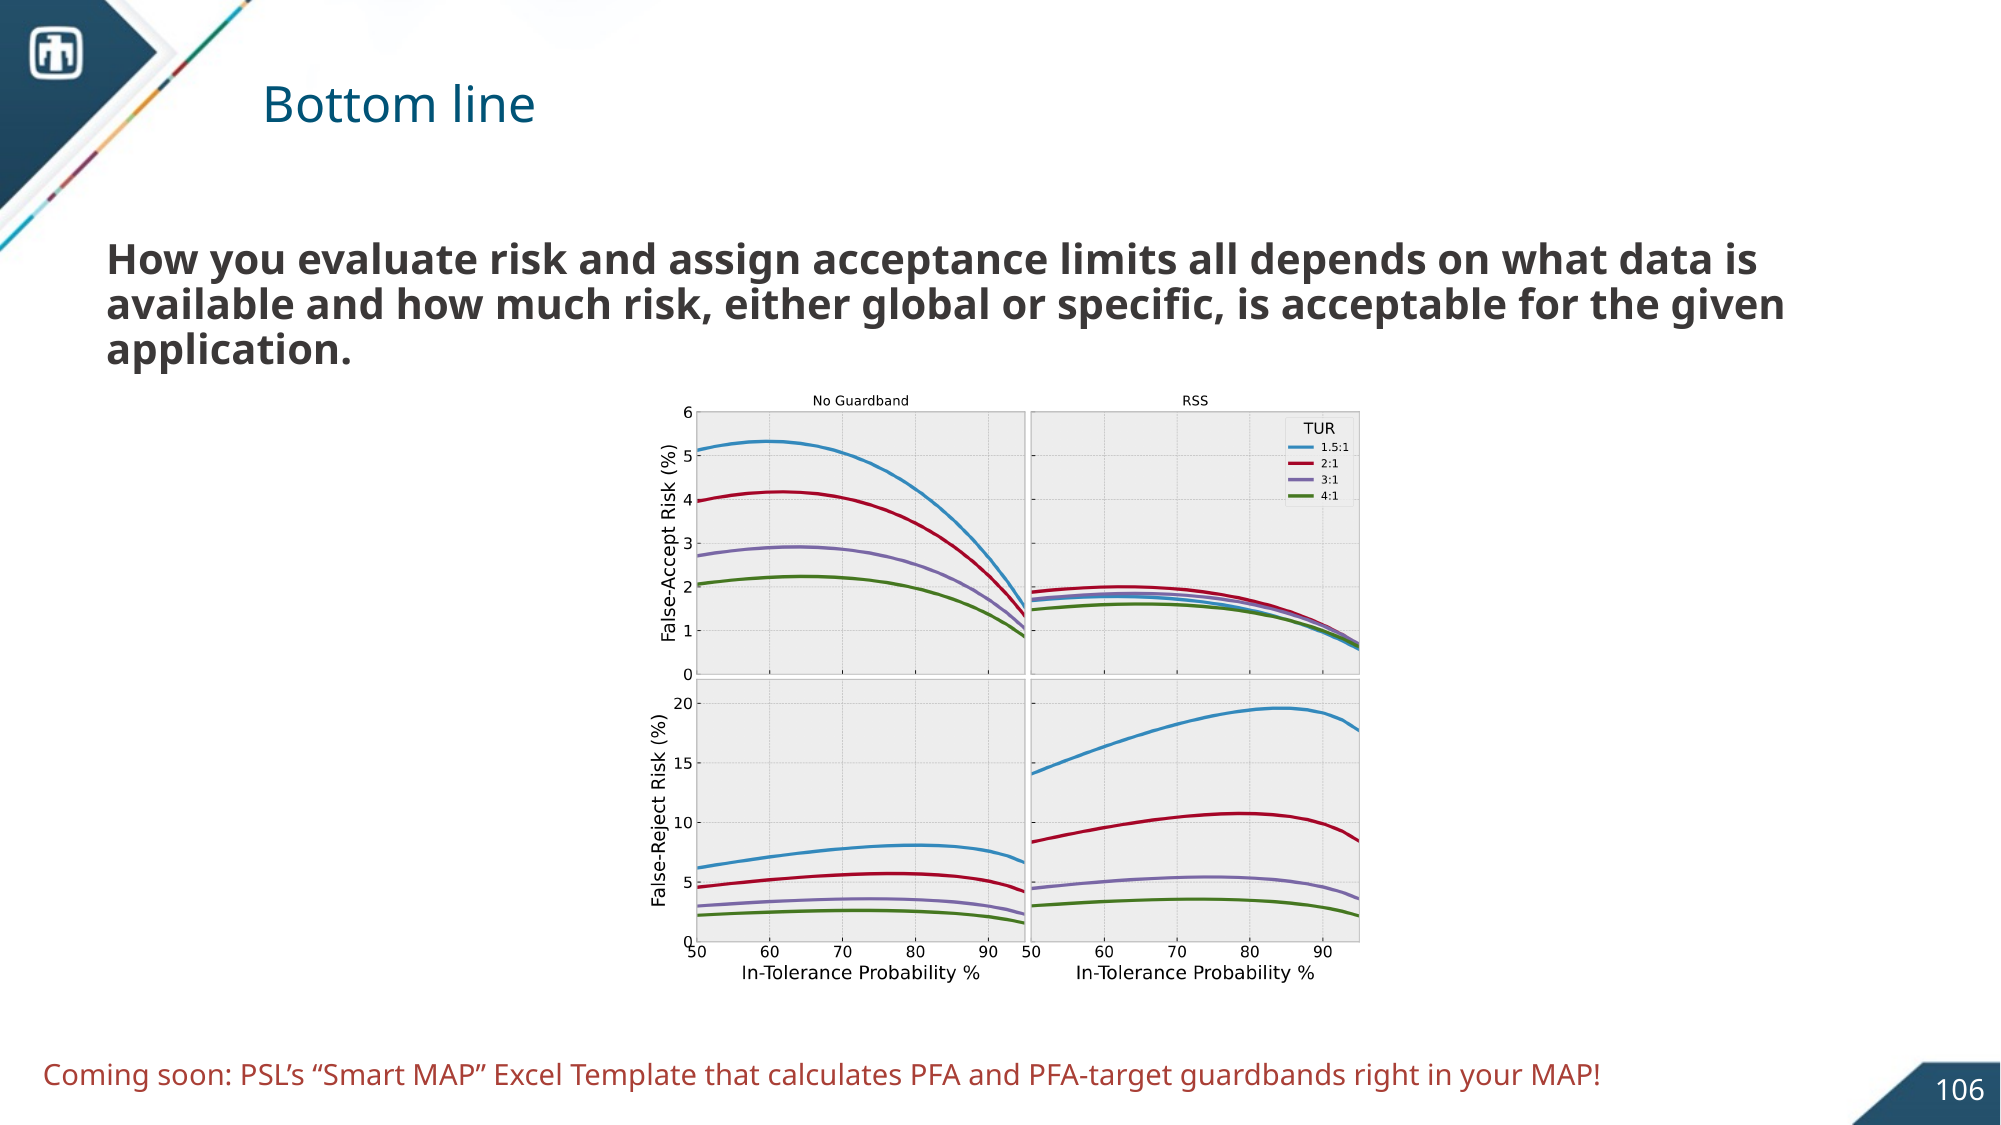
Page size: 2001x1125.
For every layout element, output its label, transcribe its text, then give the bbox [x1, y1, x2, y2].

list How you evaluate risk and assign acceptance limits all depends on what data is available and how much risk, either global or specific, is acceptable for the given application. [106, 231, 1919, 988]
slide_number 106 [1919, 1061, 2000, 1122]
title Bottom line [262, 42, 1919, 170]
picture [0, 0, 2001, 1125]
text_box Coming soon: PSL’s “Smart MAP” Excel Template that calculates PFA and PFA-target guardbands right in your MAP! [27, 1048, 1348, 1109]
